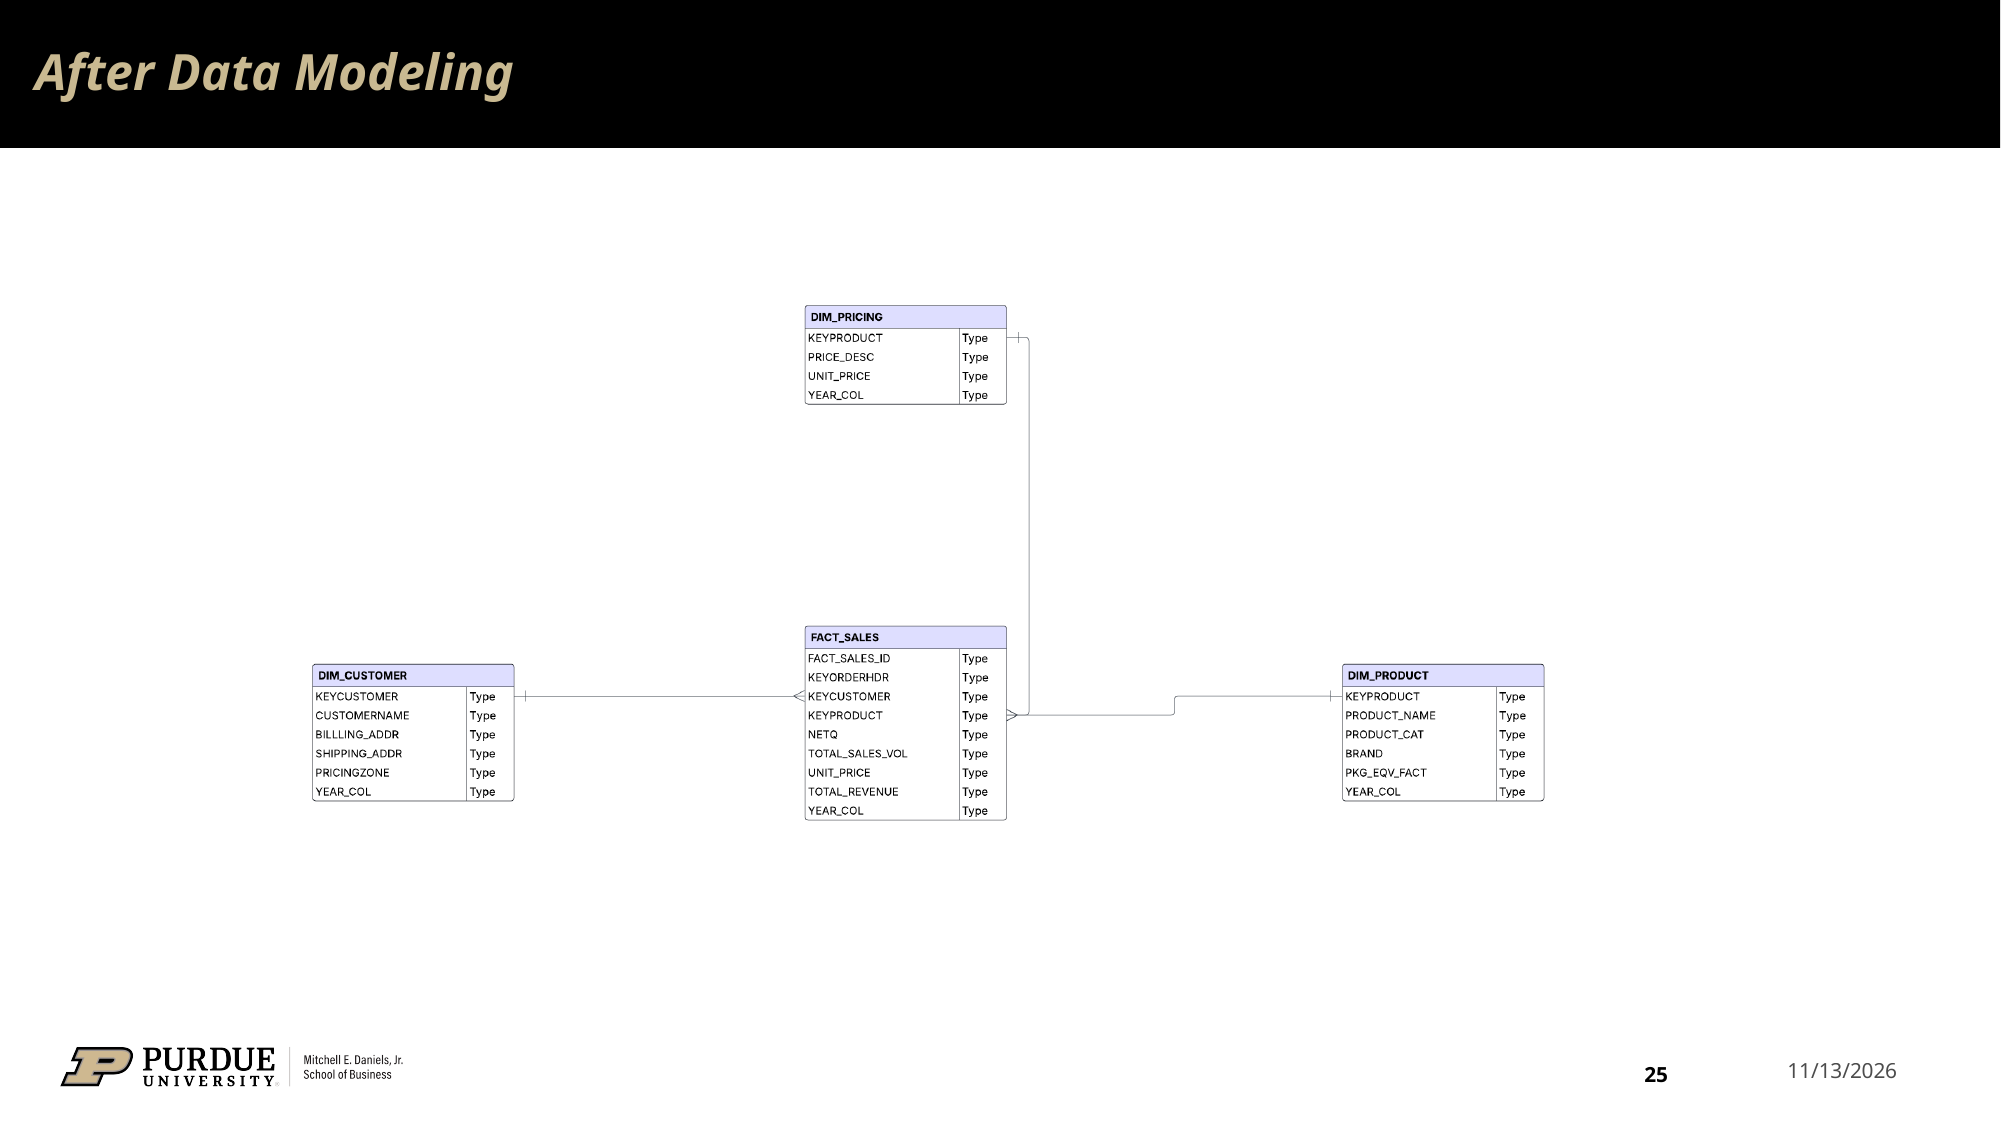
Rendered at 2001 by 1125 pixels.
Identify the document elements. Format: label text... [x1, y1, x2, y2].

picture [290, 283, 1566, 842]
picture [60, 1045, 468, 1089]
title After Data Modeling [32, 44, 1349, 105]
slide_number 25 [1616, 1045, 1697, 1106]
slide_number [1744, 1045, 1912, 1099]
